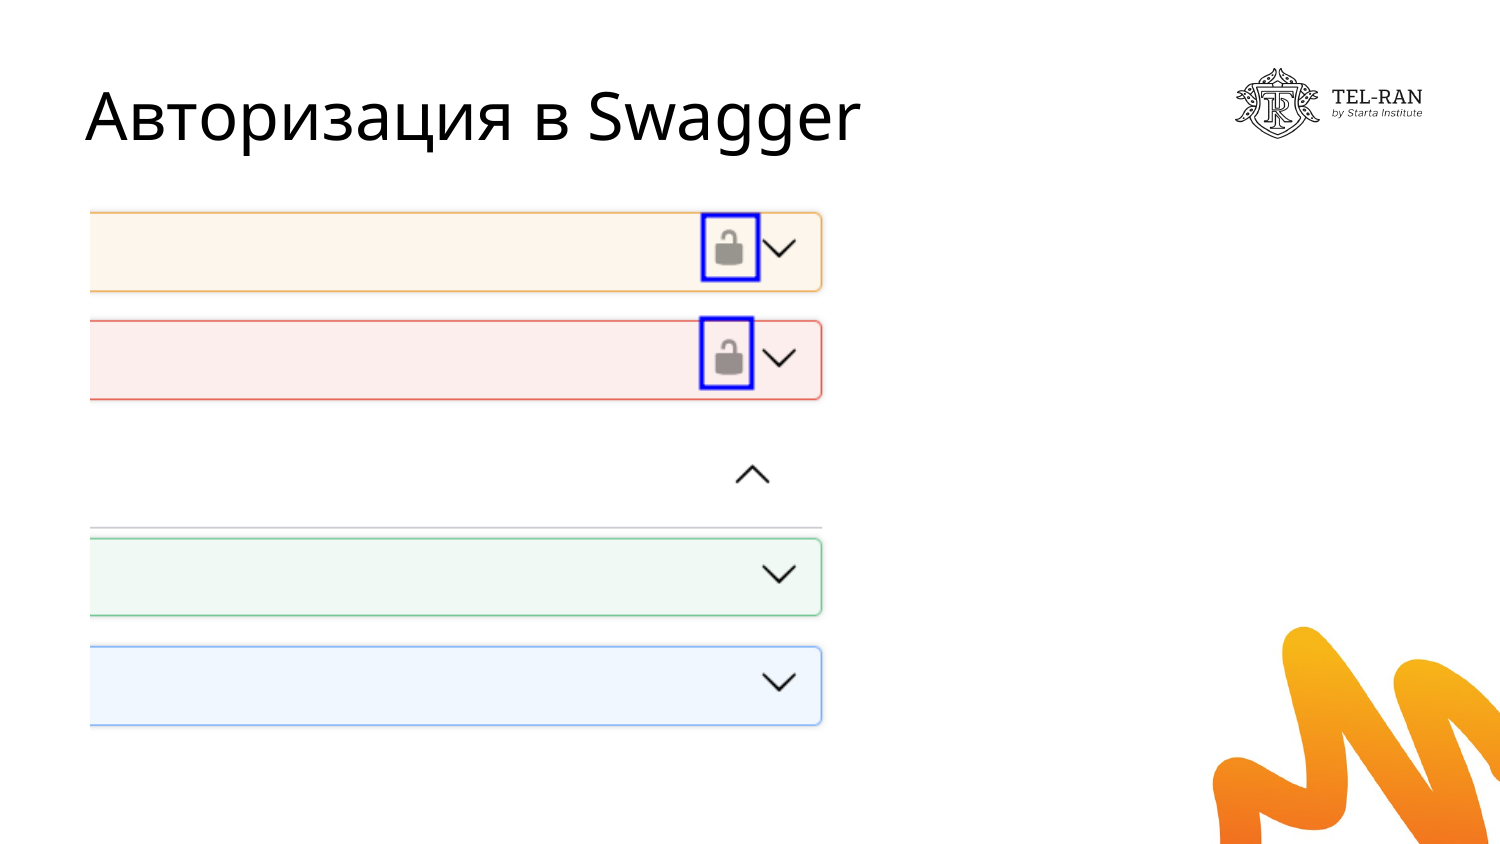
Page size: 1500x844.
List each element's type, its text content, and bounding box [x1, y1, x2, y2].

title Авторизация в Swagger [70, 59, 1237, 230]
picture [1211, 625, 1500, 844]
picture [90, 192, 871, 745]
picture [1237, 68, 1422, 139]
